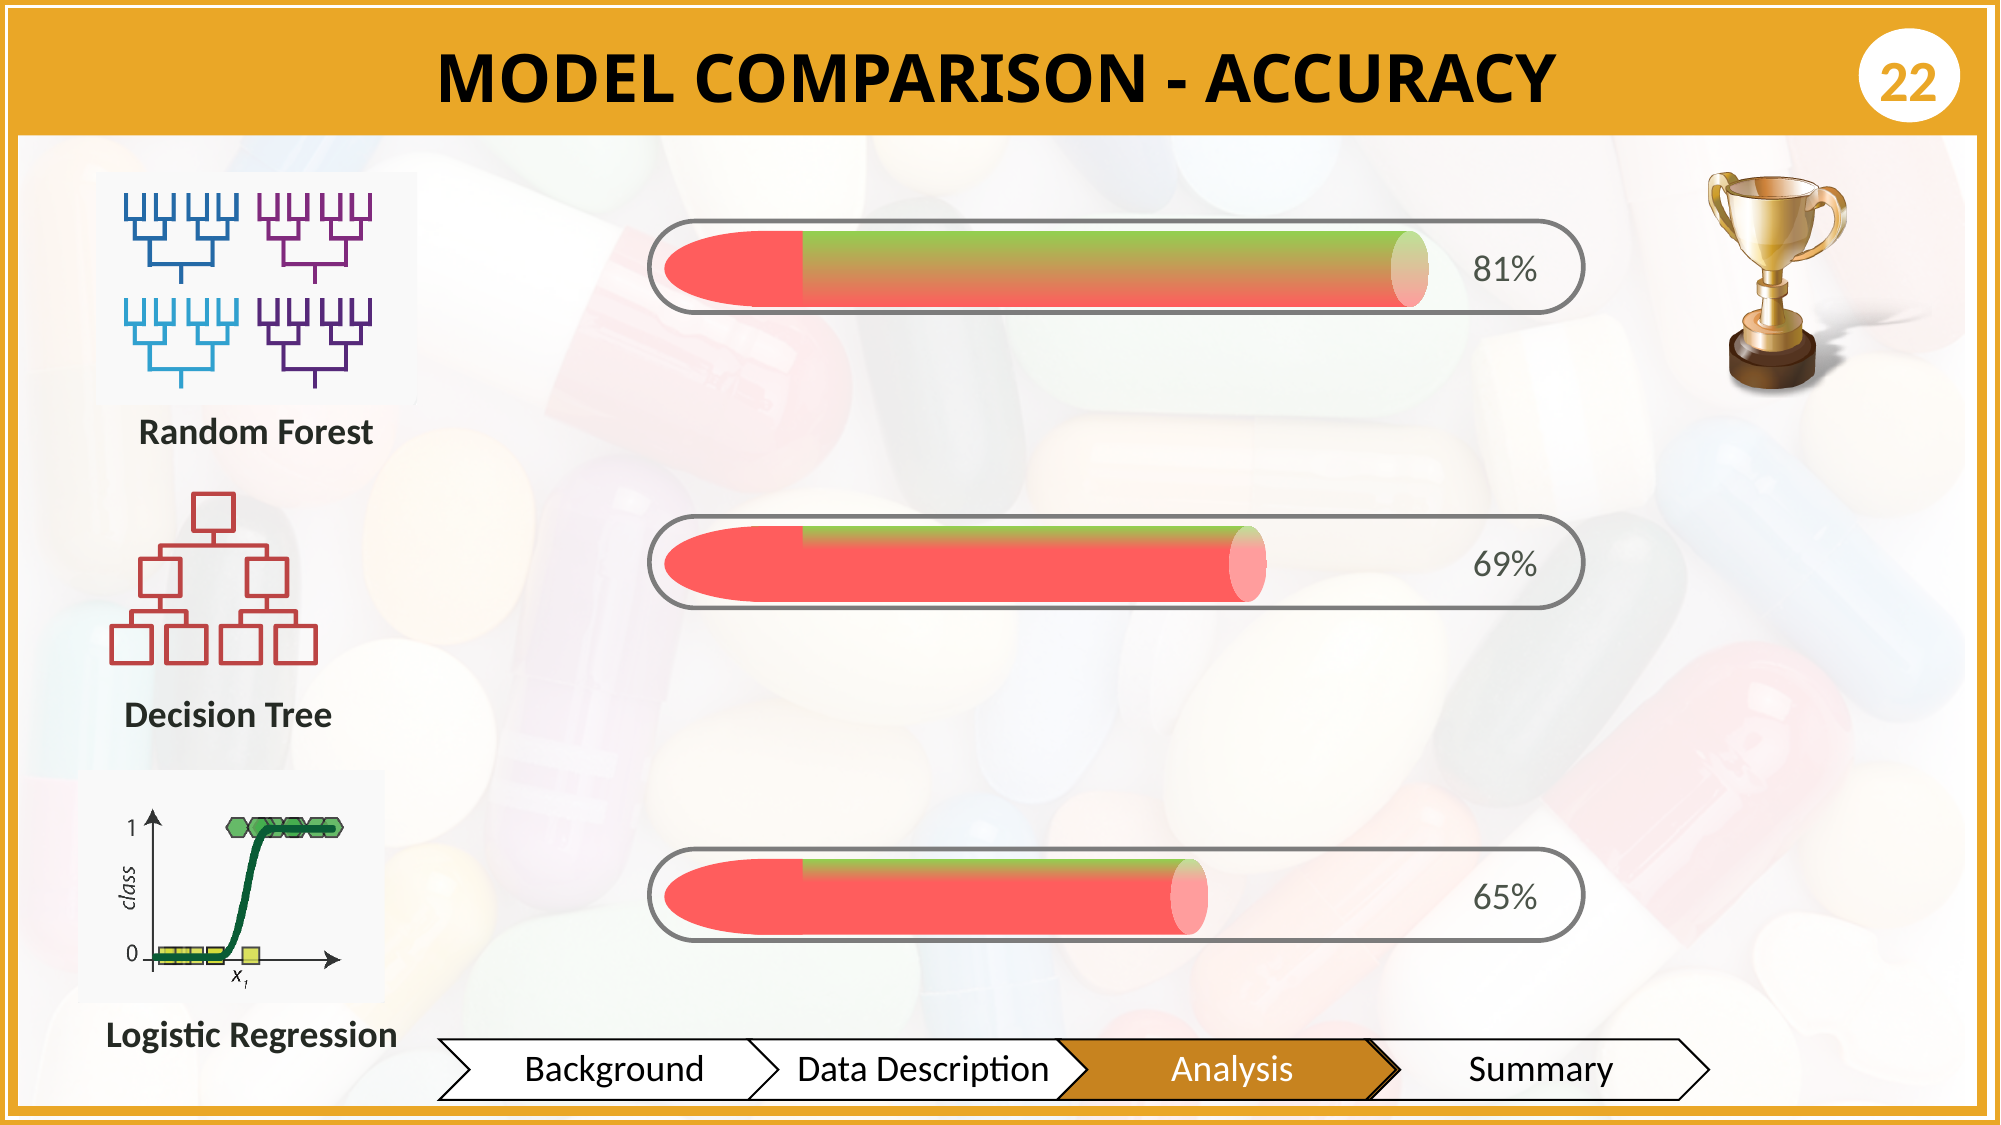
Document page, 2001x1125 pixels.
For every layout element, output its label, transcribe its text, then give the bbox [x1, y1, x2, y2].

text_box [0, 0, 2000, 1125]
text_box MODEL COMPARISON - ACCURACY [12, 14, 1982, 136]
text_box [1859, 29, 1967, 122]
text_box [12, 12, 1983, 1112]
picture [18, 15, 1965, 1125]
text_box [649, 848, 1584, 941]
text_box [438, 1039, 1710, 1100]
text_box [649, 220, 1584, 313]
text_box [649, 516, 1584, 608]
